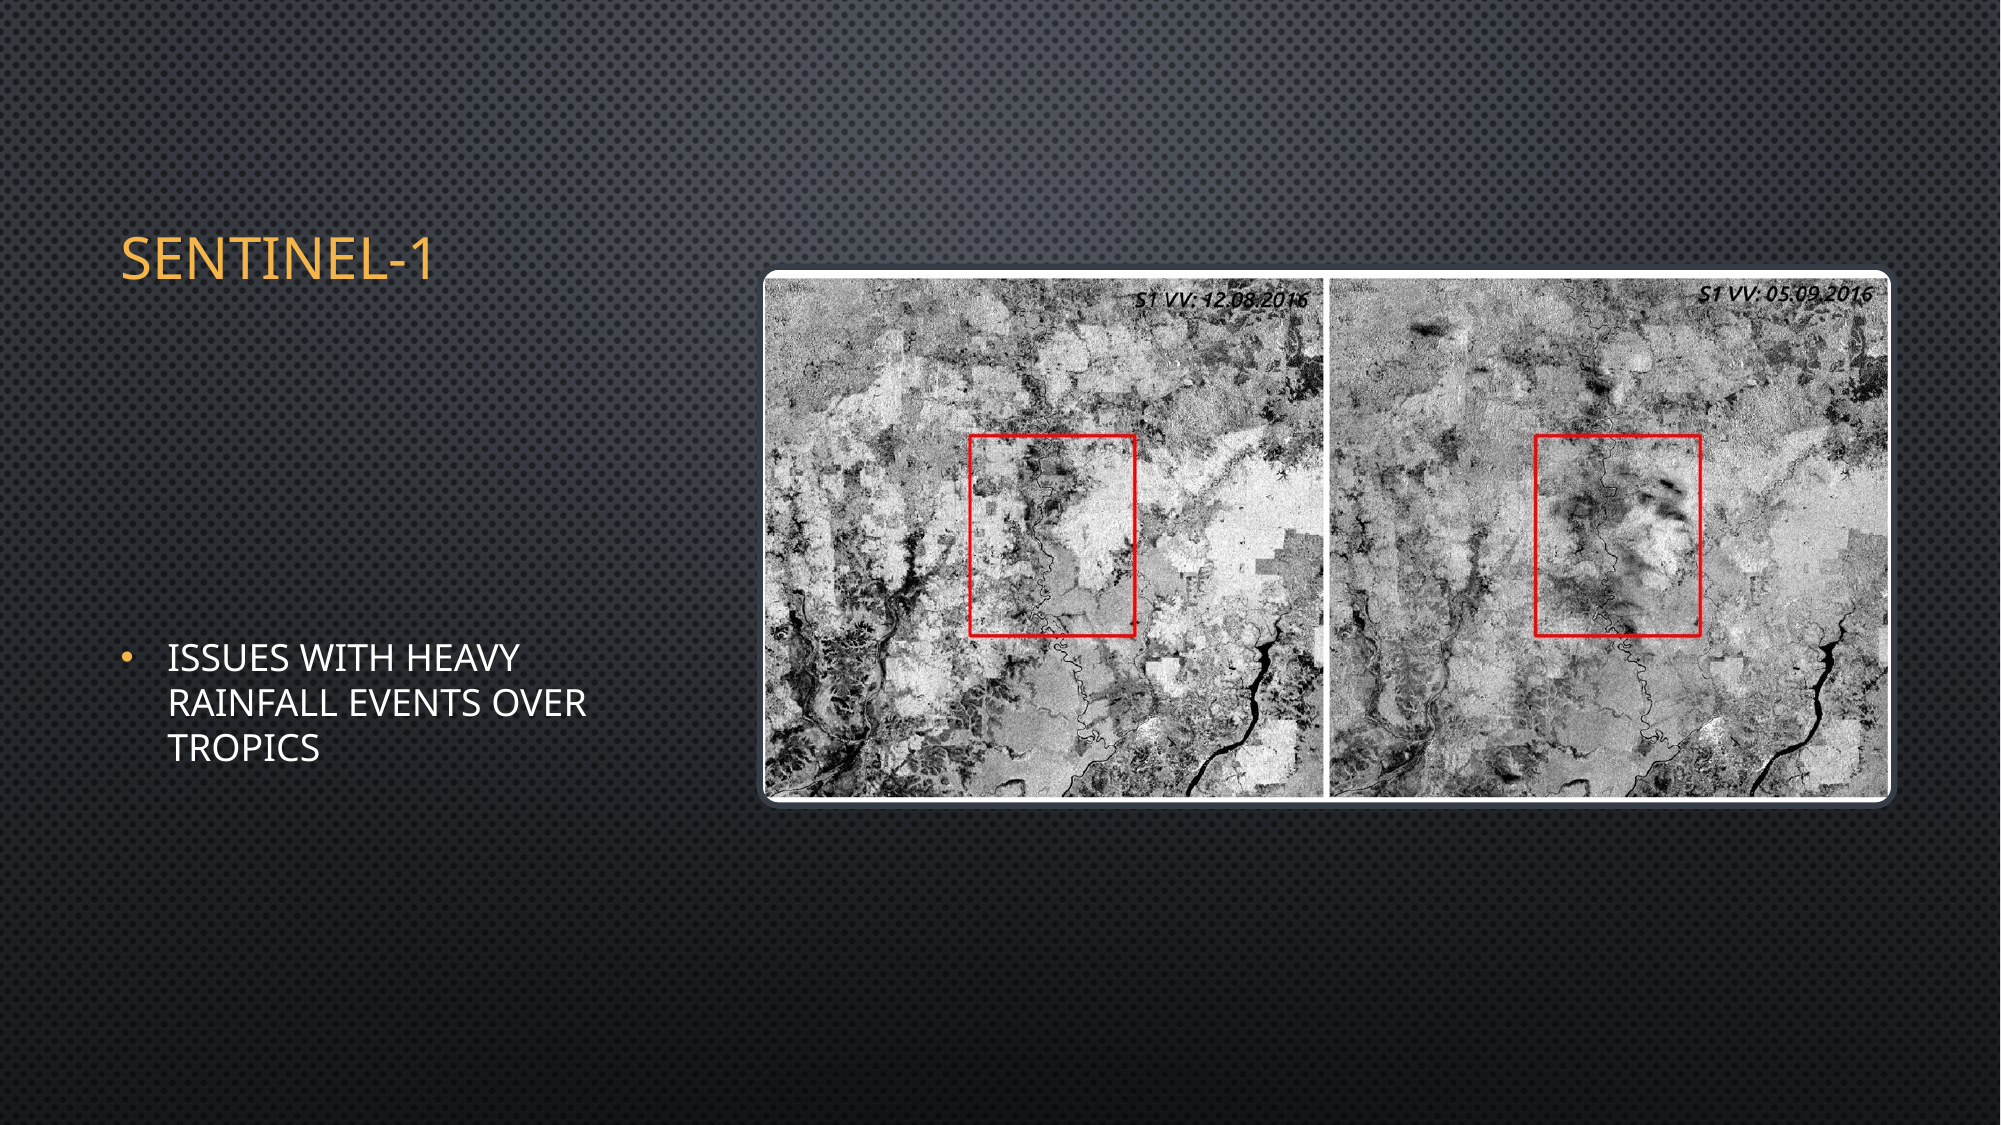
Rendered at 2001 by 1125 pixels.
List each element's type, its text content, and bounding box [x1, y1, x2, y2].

list Issues with heavy rainfall events over tropics [105, 437, 704, 966]
title Sentinel-1 [105, 99, 704, 413]
picture [759, 266, 1895, 806]
